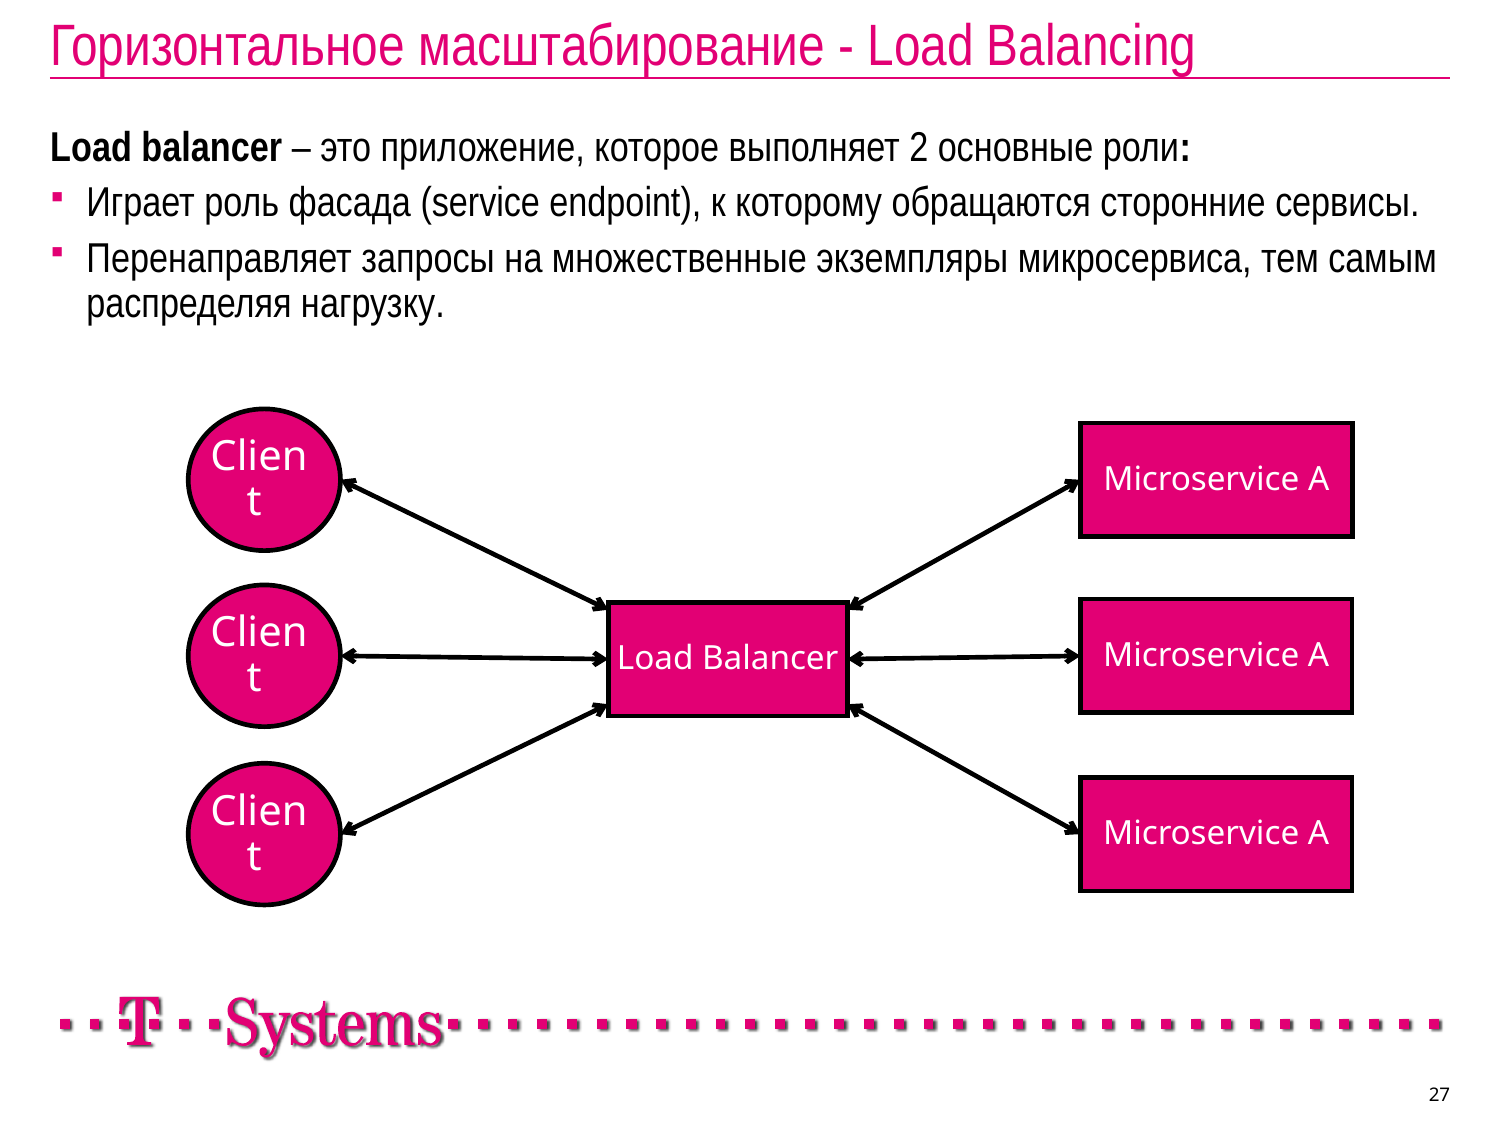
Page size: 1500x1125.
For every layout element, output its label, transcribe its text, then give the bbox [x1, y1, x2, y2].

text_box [340, 655, 609, 660]
title Горизонтальное масштабирование - Load Balancing [50, 14, 1450, 91]
text_box Microservice A [1080, 422, 1353, 537]
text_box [340, 479, 609, 610]
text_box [847, 479, 1081, 610]
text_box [847, 655, 1081, 660]
text_box Microservice A [1080, 777, 1353, 891]
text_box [340, 703, 609, 835]
text_box Client [188, 584, 341, 727]
slide_number 27 [1361, 1082, 1451, 1107]
text_box Client [188, 408, 341, 551]
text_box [847, 703, 1081, 835]
text_box Load Balancer [608, 602, 848, 716]
text_box Client [188, 763, 341, 905]
list Load balancer – это приложение, которое выполняет 2 основные роли: Играет роль фасада (service endpoint), к которому обращаются сторонние сервисы. Перенаправляет запросы на множественные экземпляры микросервиса, тем самым распределяя нагрузку. [50, 125, 1450, 409]
text_box Microservice A [1080, 598, 1353, 713]
